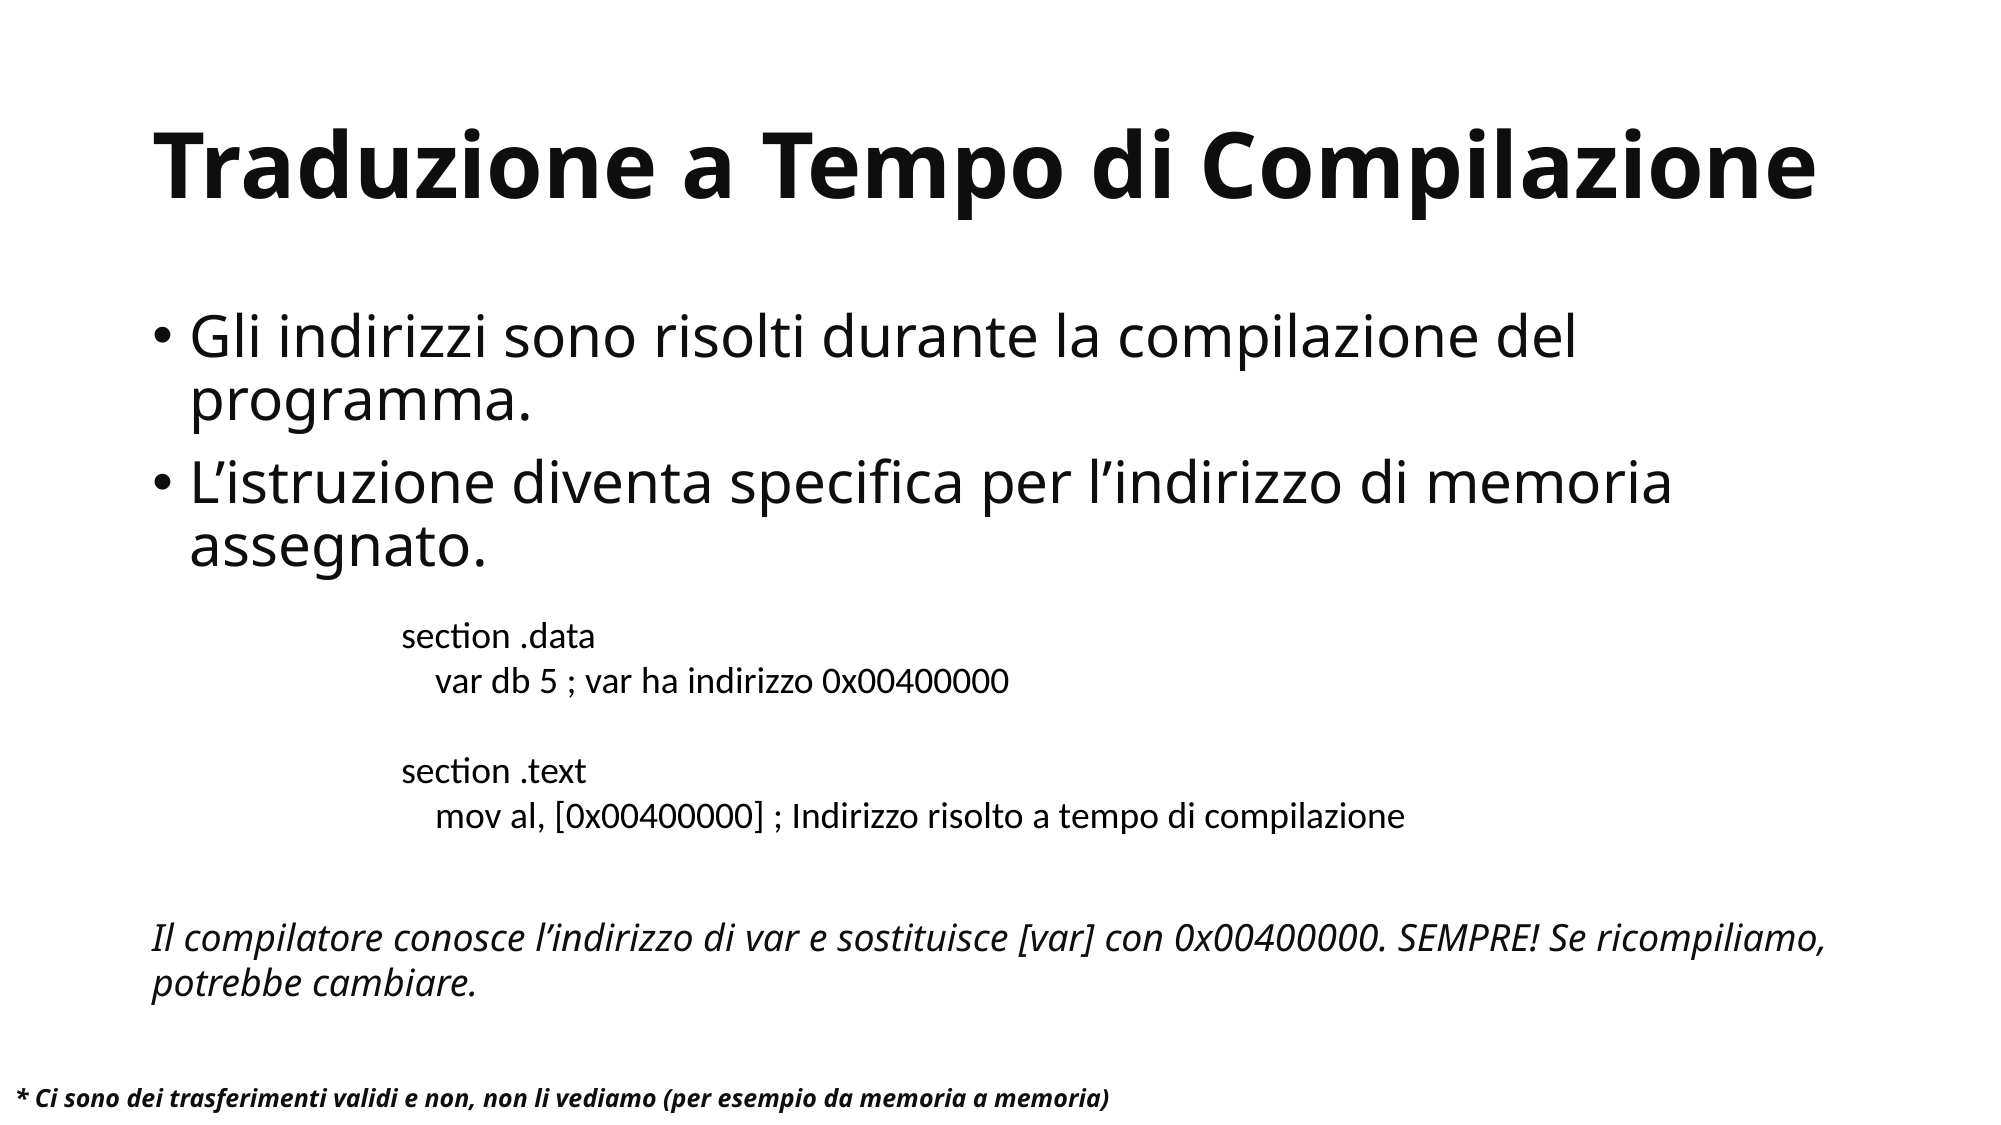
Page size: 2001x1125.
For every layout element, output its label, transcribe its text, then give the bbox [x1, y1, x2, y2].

list Gli indirizzi sono risolti durante la compilazione del programma. L’istruzione diventa specifica per l’indirizzo di memoria assegnato. [137, 299, 1863, 1014]
text_box Il compilatore conosce l’indirizzo di var e sostituisce [var] con 0x00400000. SEMPRE! Se ricompiliamo, potrebbe cambiare. [137, 907, 1850, 1012]
text_box * Ci sono dei trasferimenti validi e non, non li vediamo (per esempio da memoria a memoria) [0, 1074, 1938, 1120]
text_box section .data var db 5 ; var ha indirizzo 0x00400000 section .text mov al, [0x00400000] ; Indirizzo risolto a tempo di compilazione [386, 603, 1614, 844]
title Traduzione a Tempo di Compilazione [137, 59, 1863, 278]
